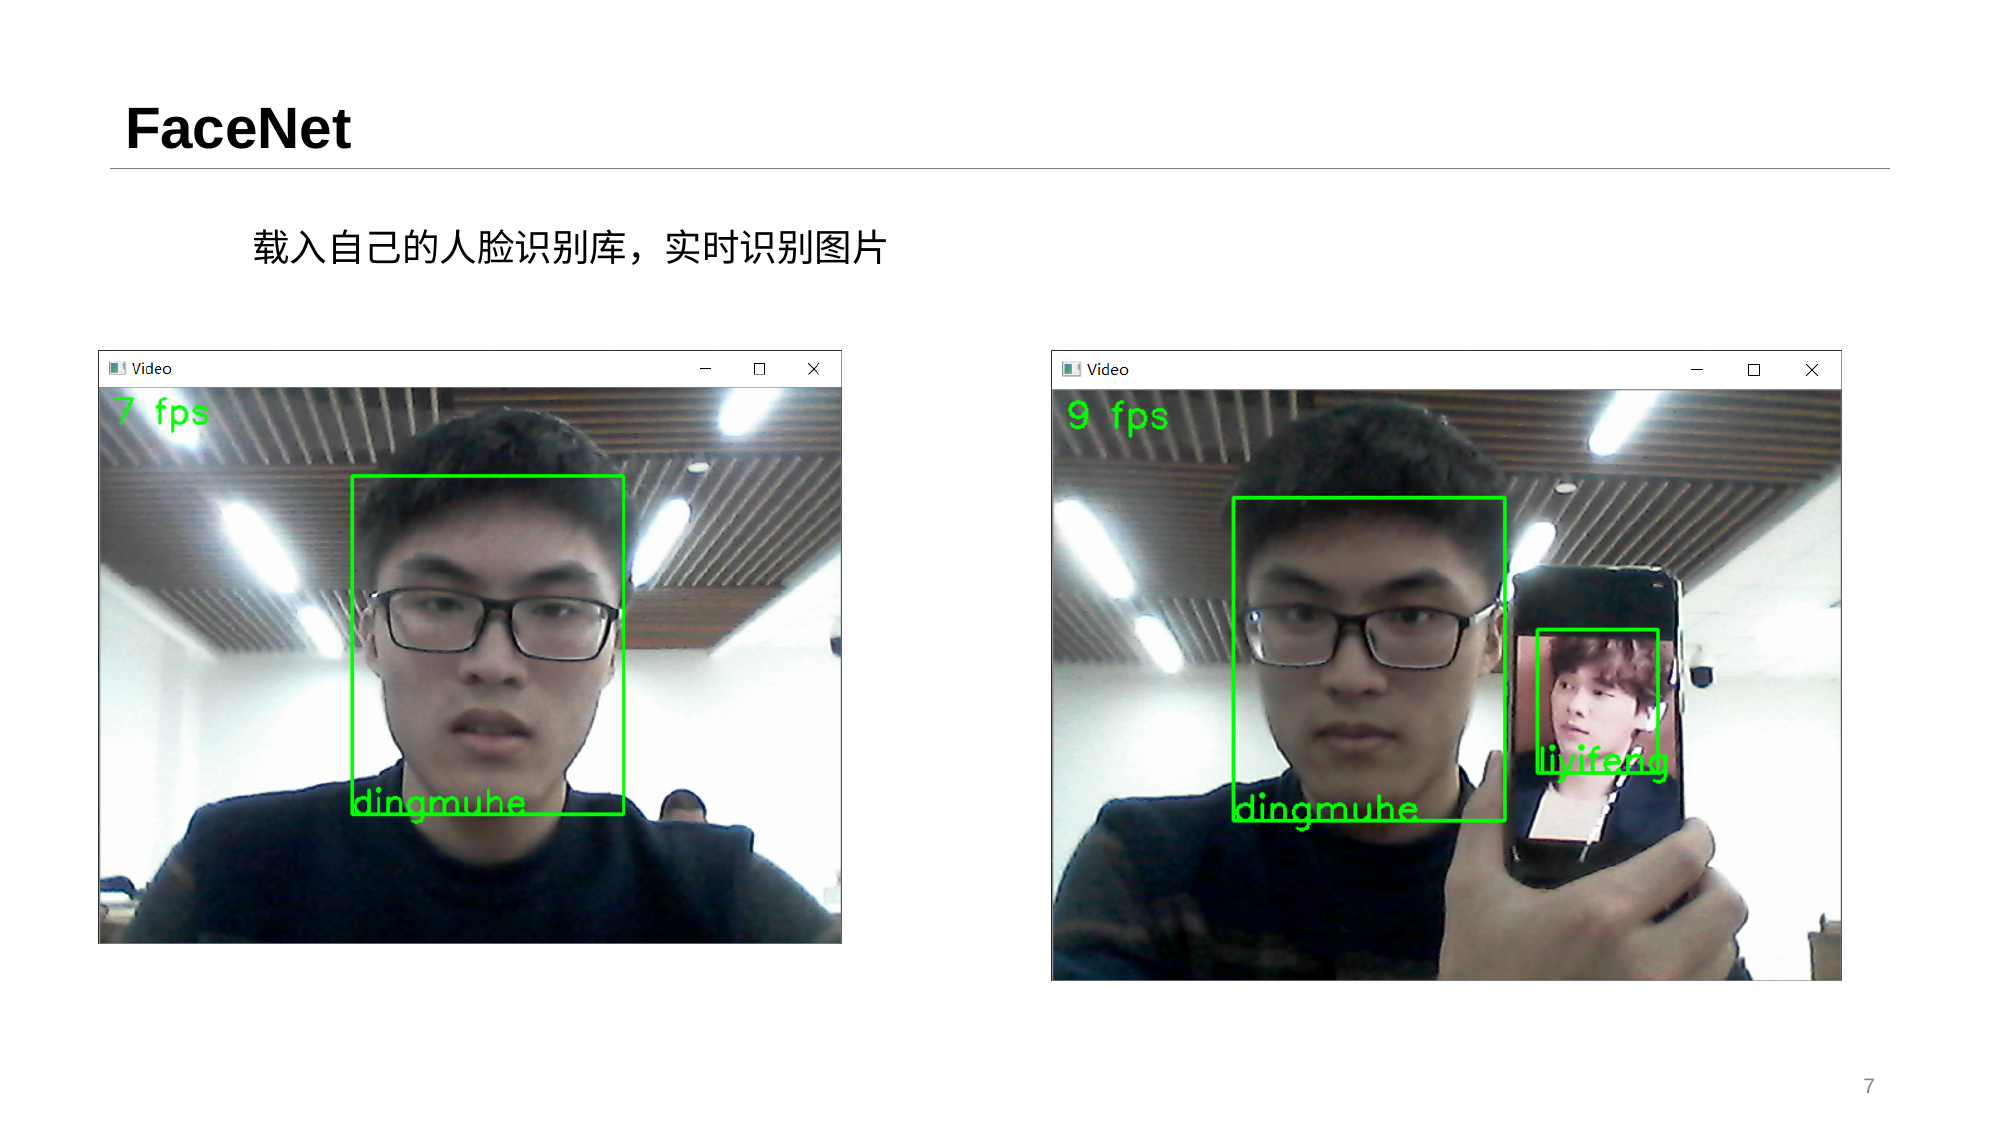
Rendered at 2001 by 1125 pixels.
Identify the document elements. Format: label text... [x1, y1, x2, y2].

slide_number 7 [1412, 1068, 1890, 1103]
text_box 载入自己的人脸识别库，实时识别图片 [237, 216, 905, 276]
picture [98, 350, 842, 944]
picture [1051, 350, 1842, 981]
title FaceNet [109, 0, 1890, 169]
